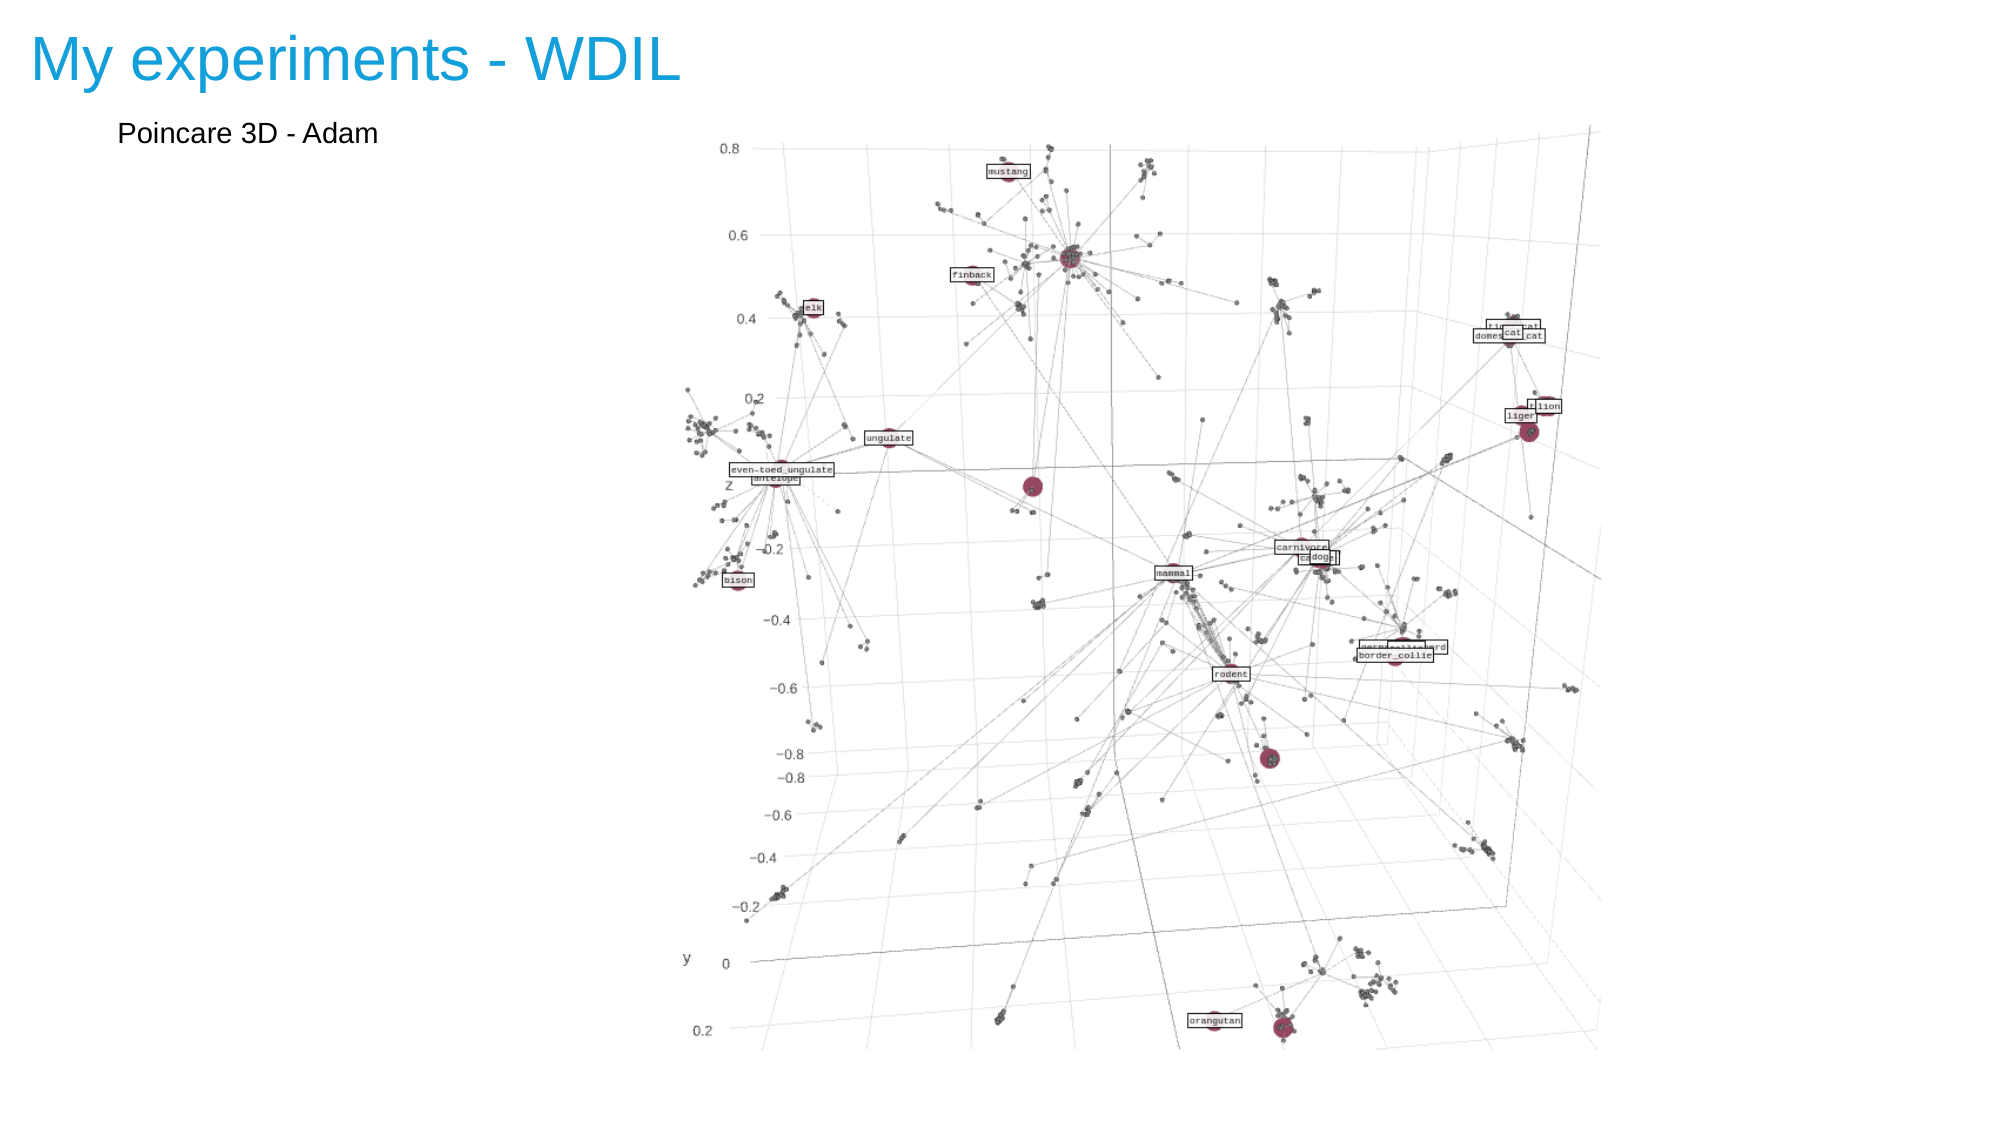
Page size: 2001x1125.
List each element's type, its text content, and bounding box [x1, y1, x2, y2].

picture [642, 110, 1614, 1087]
text_box Poincare 3D - Adam [102, 99, 739, 140]
title My experiments - WDIL [15, 11, 1075, 100]
